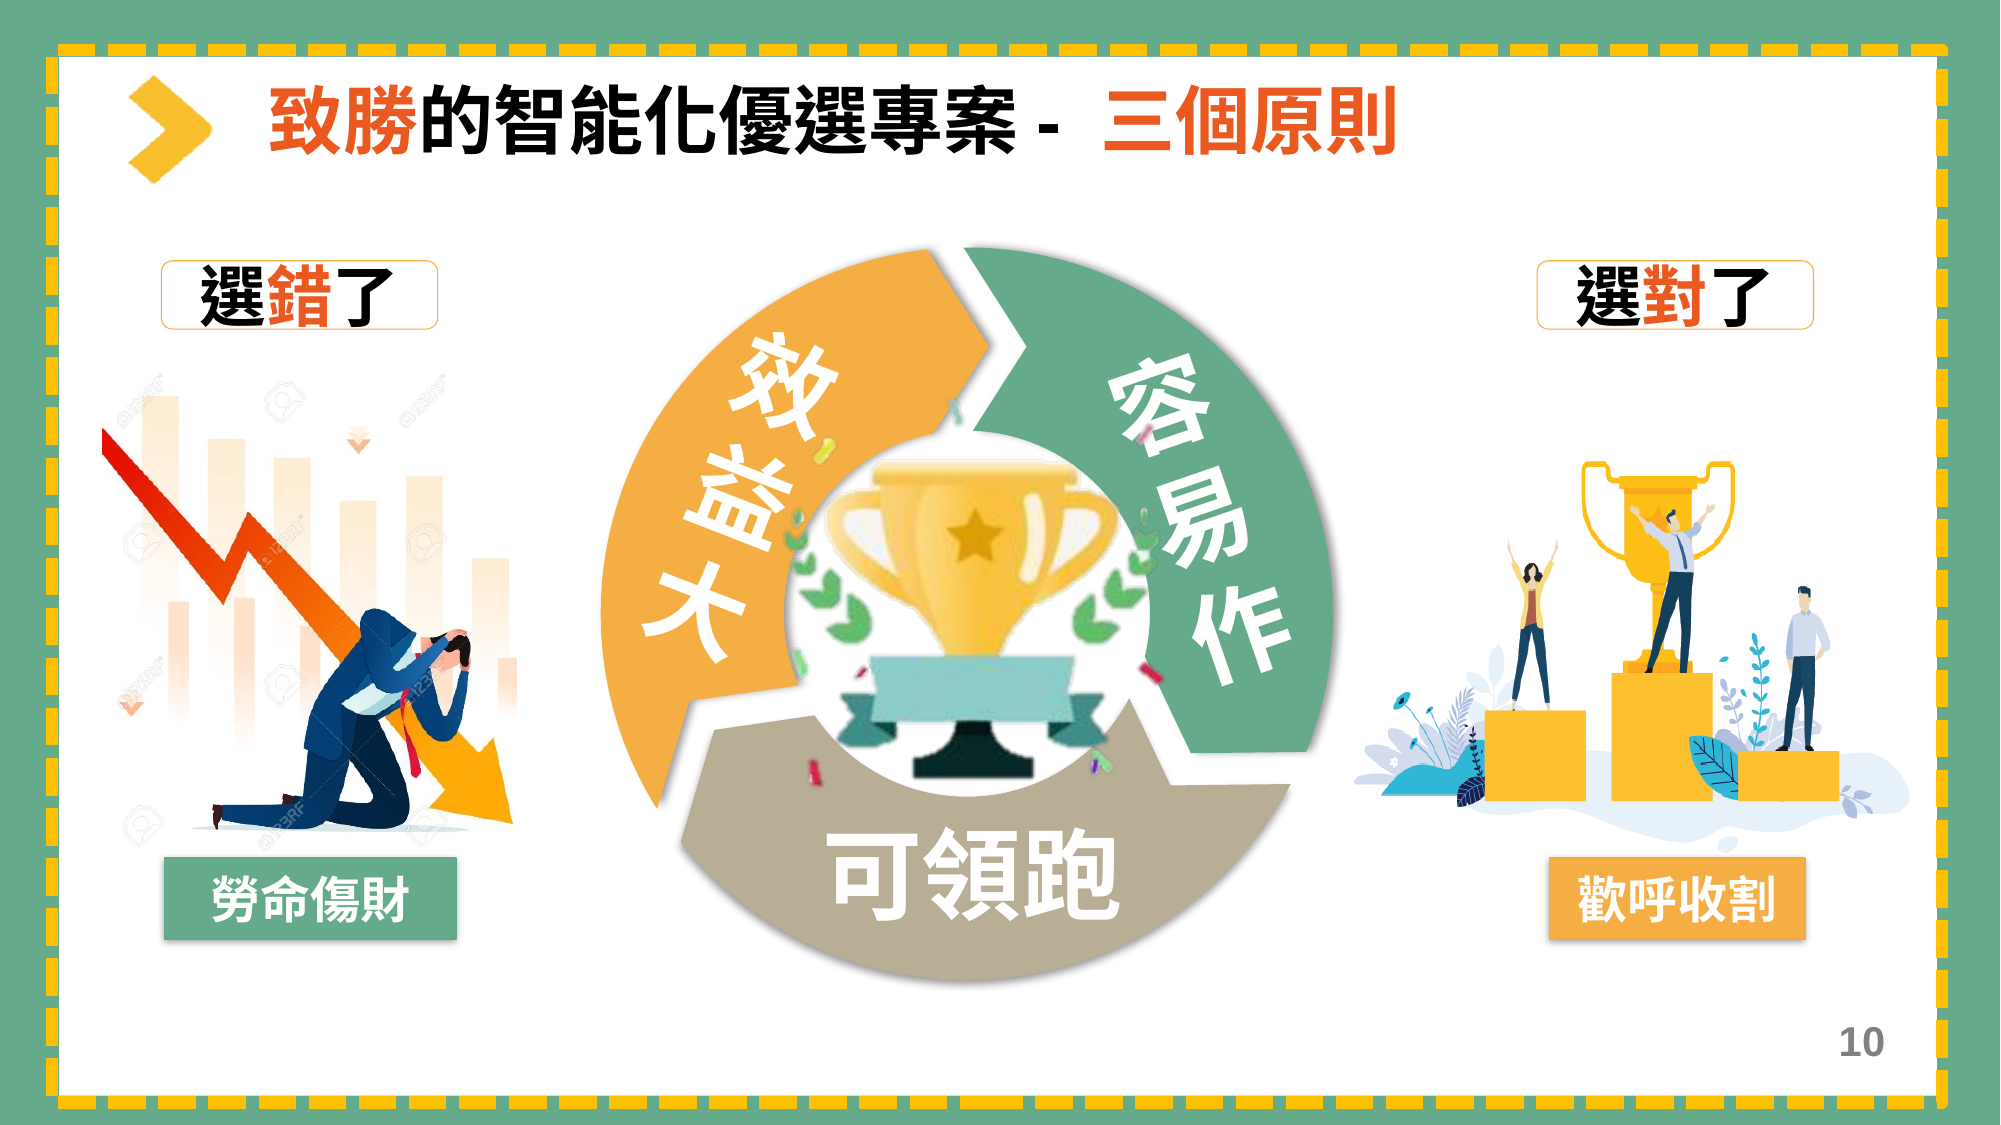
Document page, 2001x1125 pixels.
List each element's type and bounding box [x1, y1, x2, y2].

text_box [51, 49, 1943, 1103]
picture [101, 361, 518, 862]
picture [757, 373, 1211, 812]
picture [1348, 432, 1915, 859]
text_box [600, 247, 1333, 980]
picture [127, 67, 216, 184]
